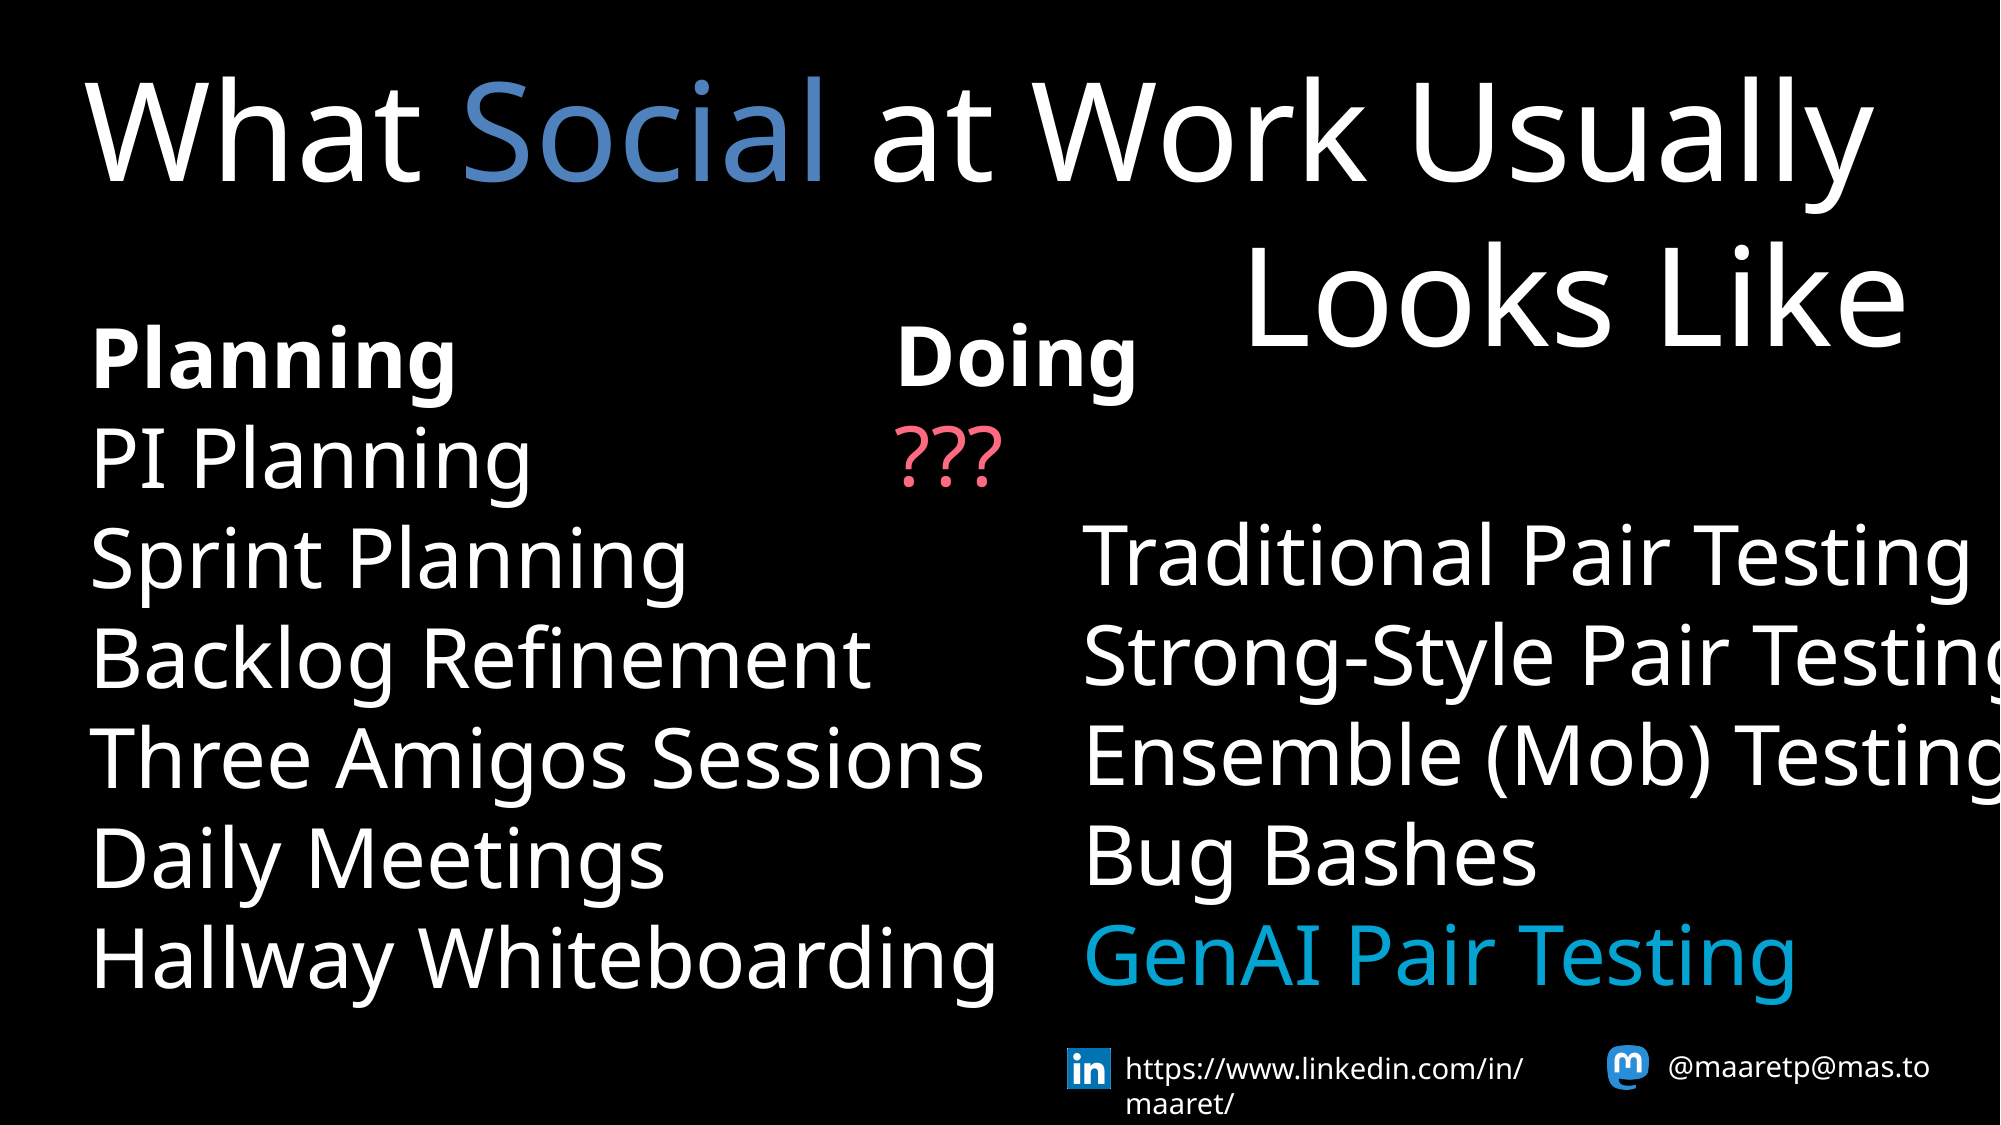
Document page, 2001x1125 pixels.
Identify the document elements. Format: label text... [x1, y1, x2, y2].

text_box Doing ??? [880, 295, 1237, 611]
text_box Planning PI Planning Sprint Planning Backlog Refinement Three Amigos Sessions Daily Meetings Hallway Whiteboarding [74, 297, 1017, 1013]
text_box Traditional Pair Testing Strong-Style Pair Testing Ensemble (Mob) Testing Bug Bashes GenAI Pair Testing [1067, 494, 2000, 1010]
picture [1067, 1048, 1111, 1089]
picture [1607, 1045, 1649, 1090]
text_box What Social at Work Usually Looks Like [62, 36, 1926, 381]
